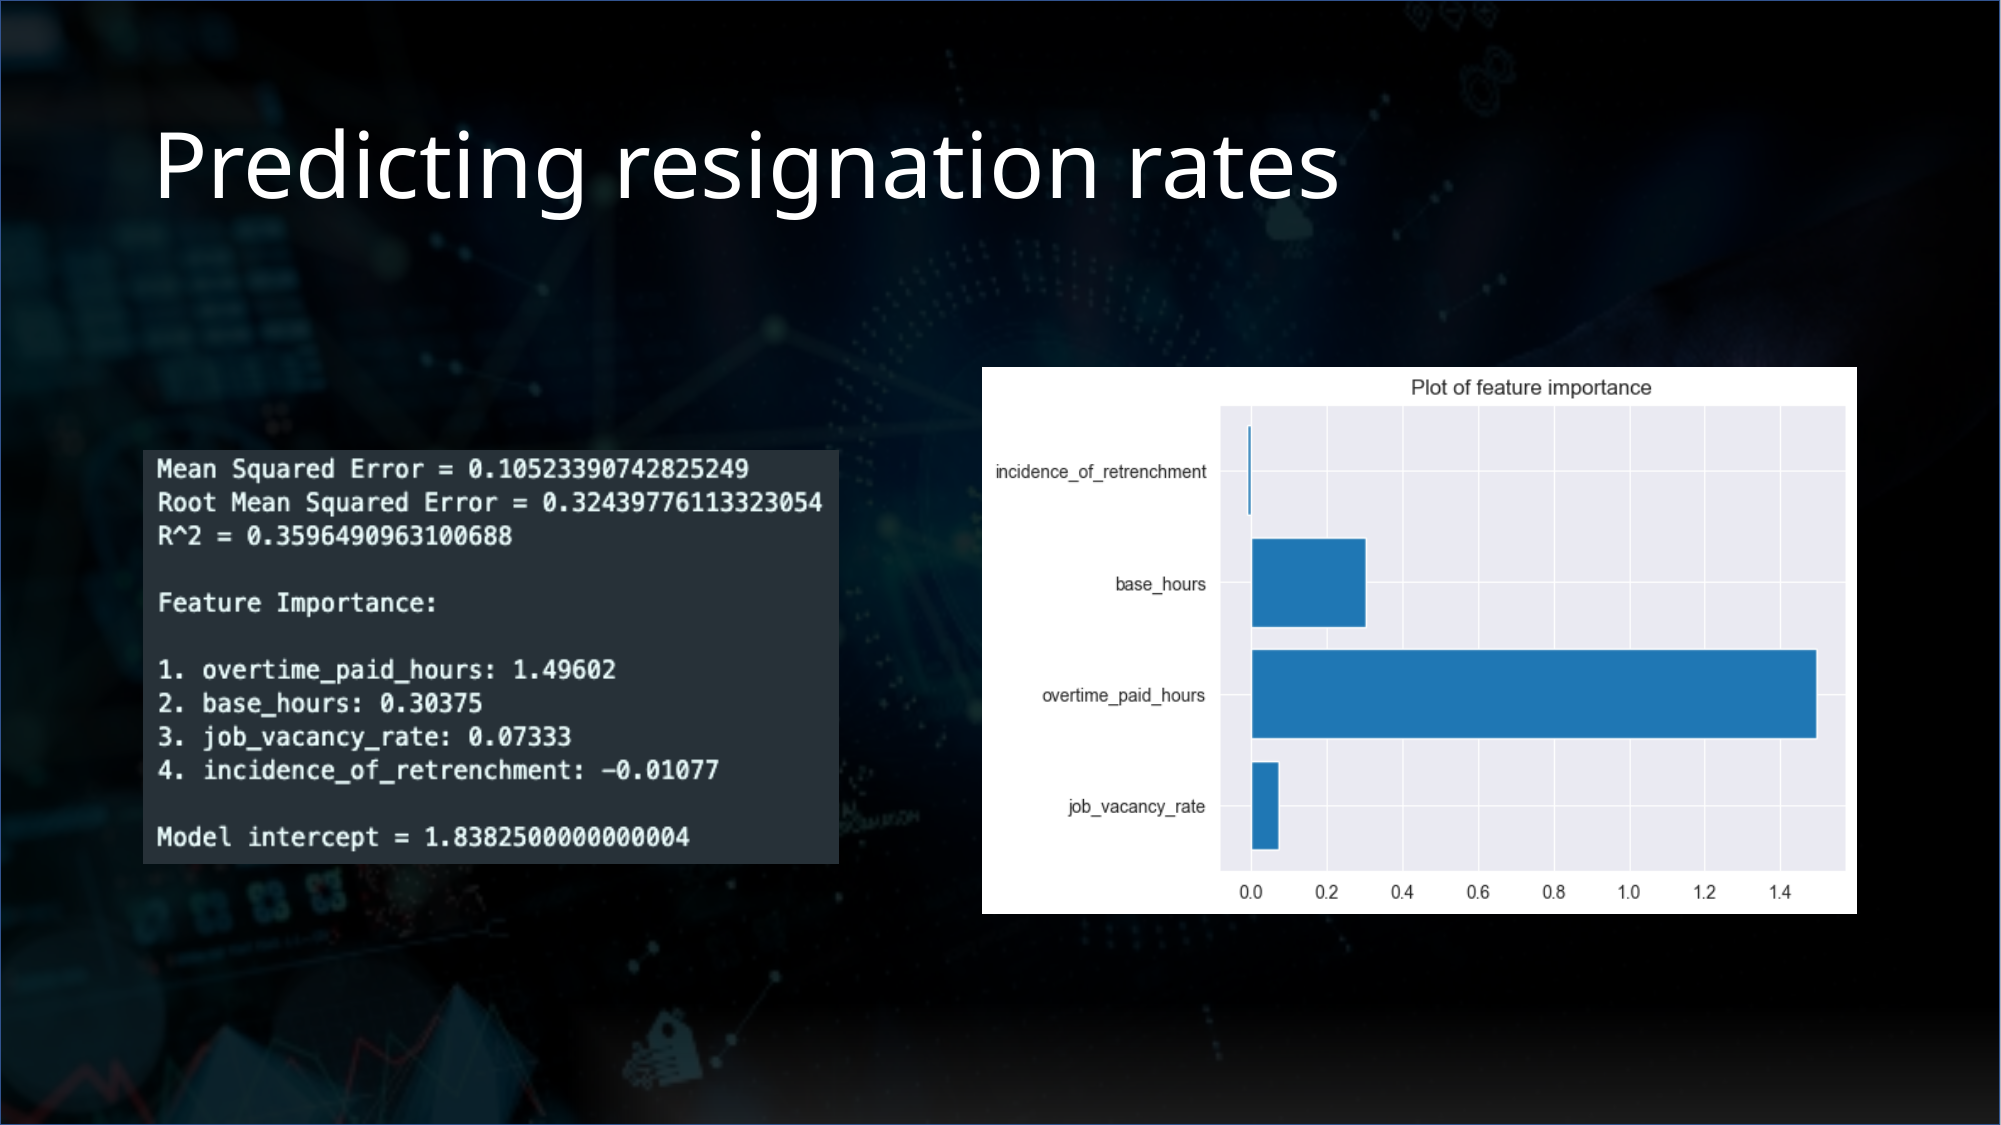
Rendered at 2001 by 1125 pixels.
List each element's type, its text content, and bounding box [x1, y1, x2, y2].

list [143, 450, 839, 864]
title Predicting resignation rates [137, 59, 1863, 278]
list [982, 367, 1857, 914]
